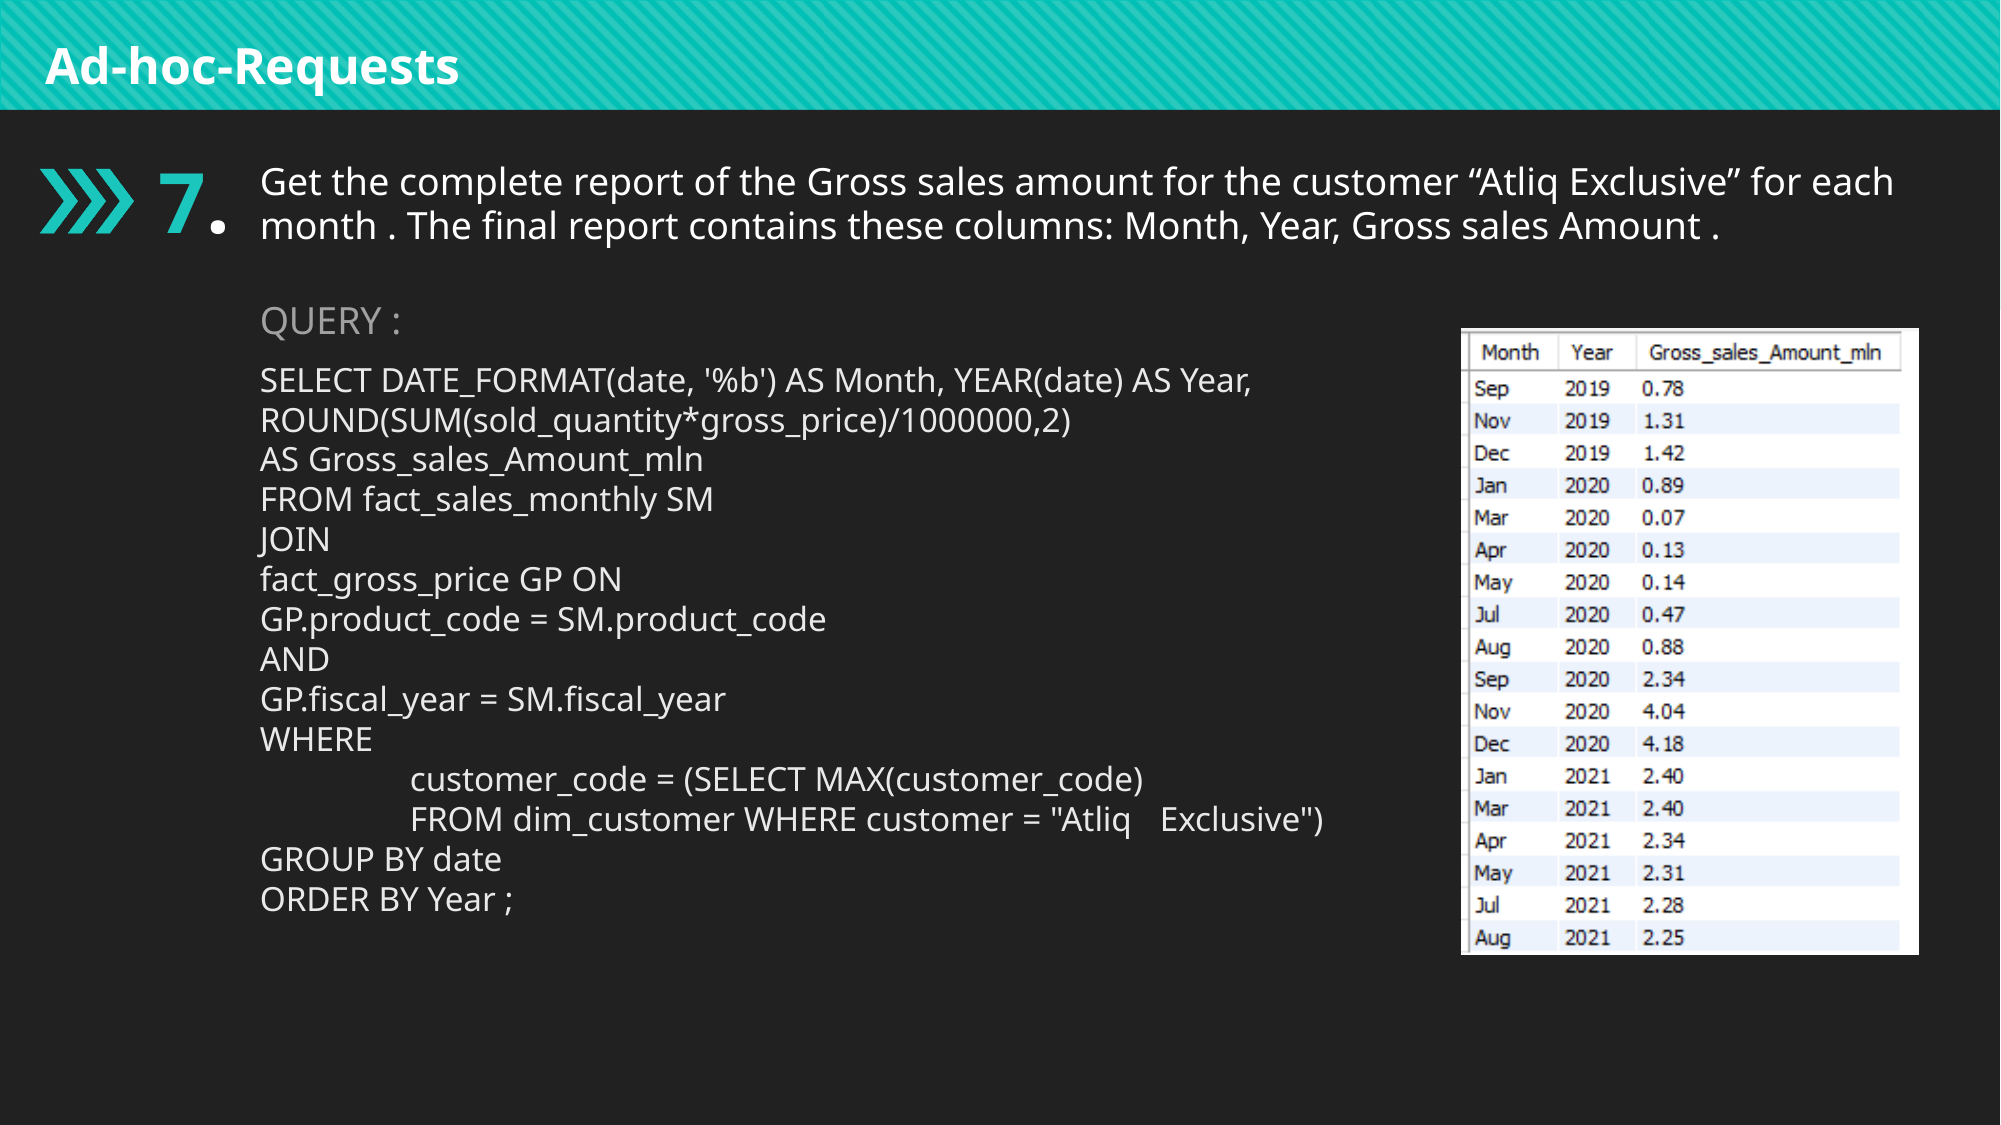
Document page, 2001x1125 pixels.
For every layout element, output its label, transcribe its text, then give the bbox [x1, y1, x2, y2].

text_box Ad-hoc-Requests [30, 26, 1970, 102]
text_box QUERY : [245, 289, 457, 350]
text_box [0, 109, 2000, 404]
picture [30, 145, 142, 257]
picture [1461, 328, 1919, 955]
text_box Get the complete report of the Gross sales amount for the customer “Atliq Exclusive” for each month . The final report contains these columns: Month, Year, Gross sales Amount . [246, 150, 1946, 255]
text_box 7. [144, 142, 246, 258]
text_box SELECT DATE_FORMAT(date, '%b') AS Month, YEAR(date) AS Year, ROUND(SUM(sold_quantity*gross_price)/1000000,2) AS Gross_sales_Amount_mln FROM fact_sales_monthly SM JOIN fact_gross_price GP ON GP.product_code = SM.product_code AND GP.fiscal_year = SM.fiscal_year WHERE customer_code = (SELECT MAX(customer_code) FROM dim_customer WHERE customer = "Atliq Exclusive") GROUP BY date ORDER BY Year ; [245, 351, 1461, 925]
